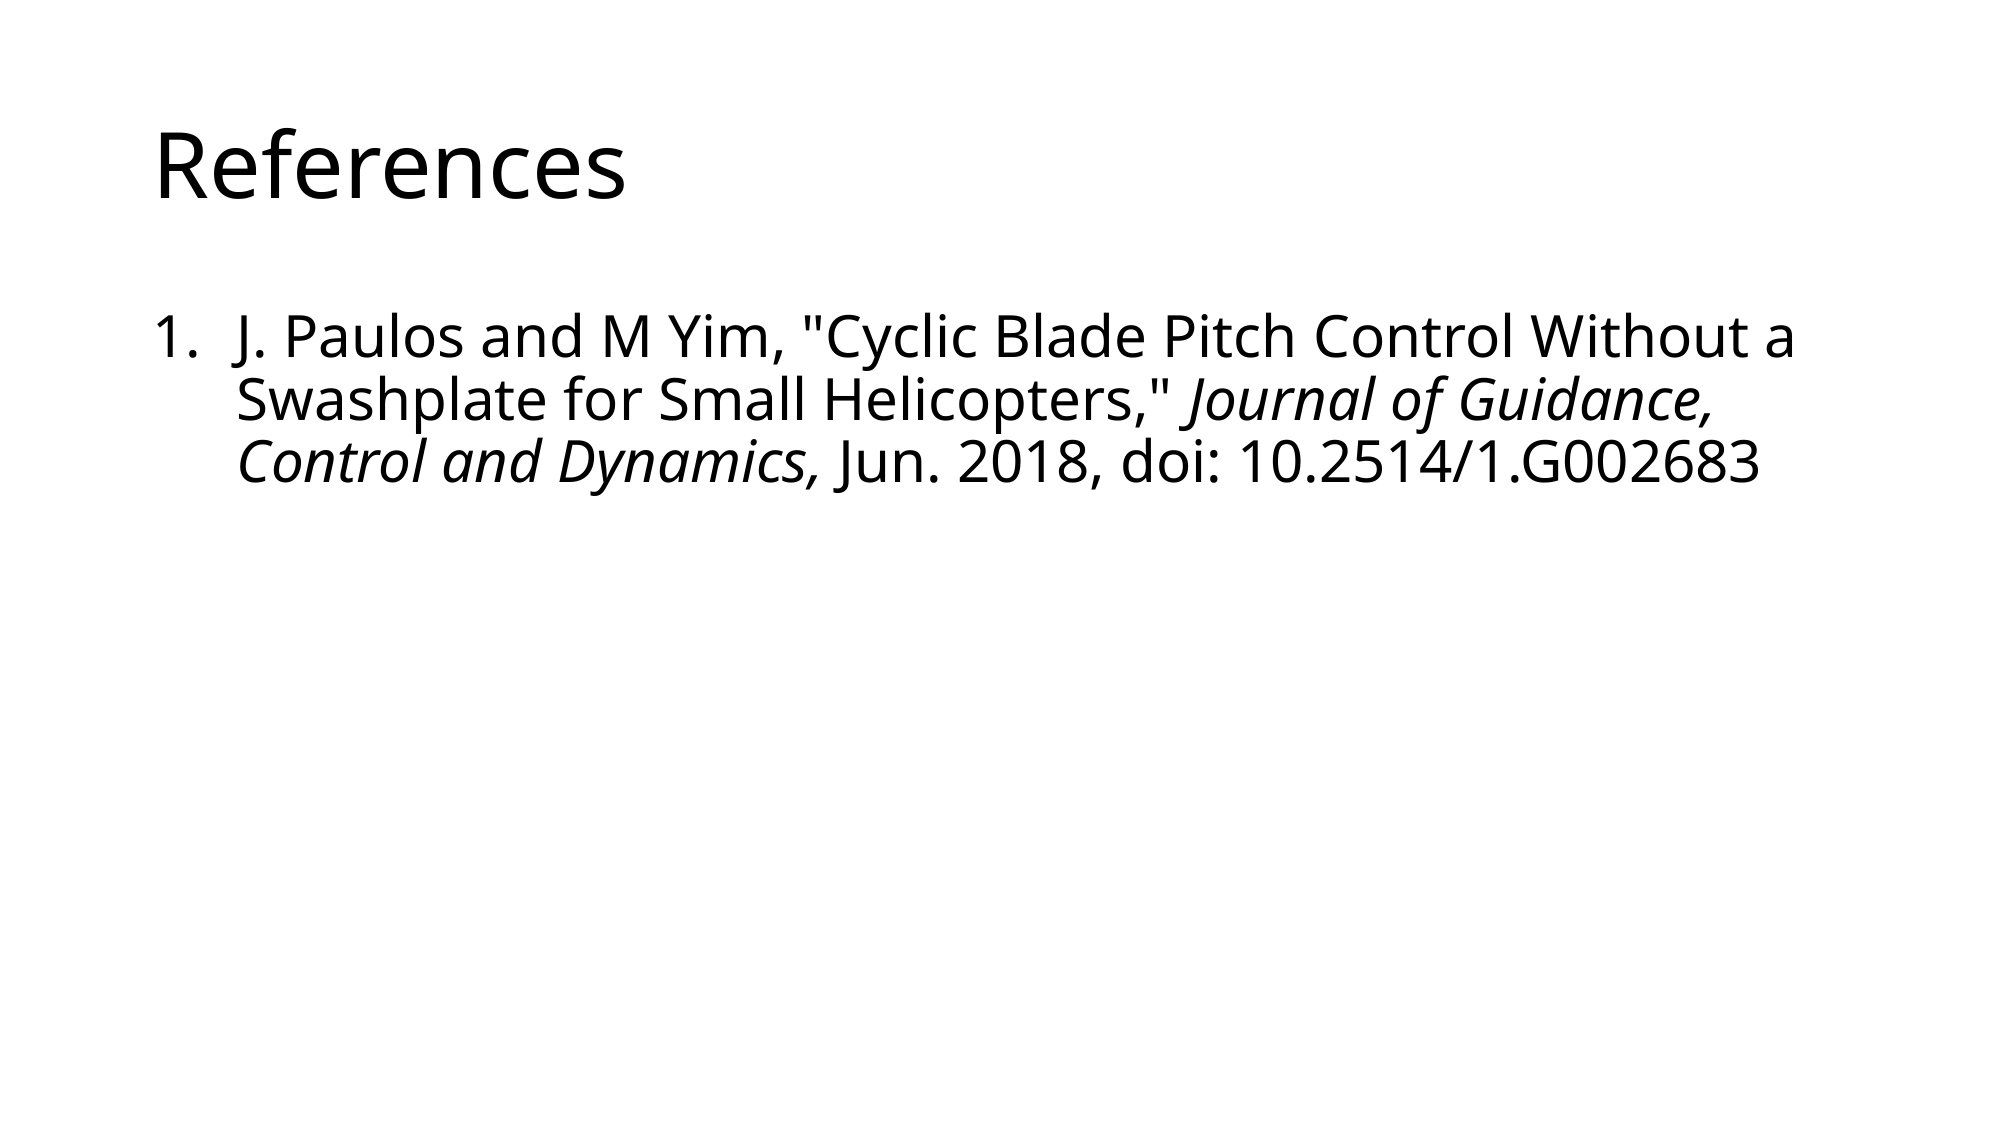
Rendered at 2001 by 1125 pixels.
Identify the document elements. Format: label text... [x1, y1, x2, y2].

title References [137, 59, 1863, 278]
list J. Paulos and M Yim, "Cyclic Blade Pitch Control Without a Swashplate for Small Helicopters," Journal of Guidance, Control and Dynamics, Jun. 2018, doi: 10.2514/1.G002683 [137, 299, 1863, 1014]
